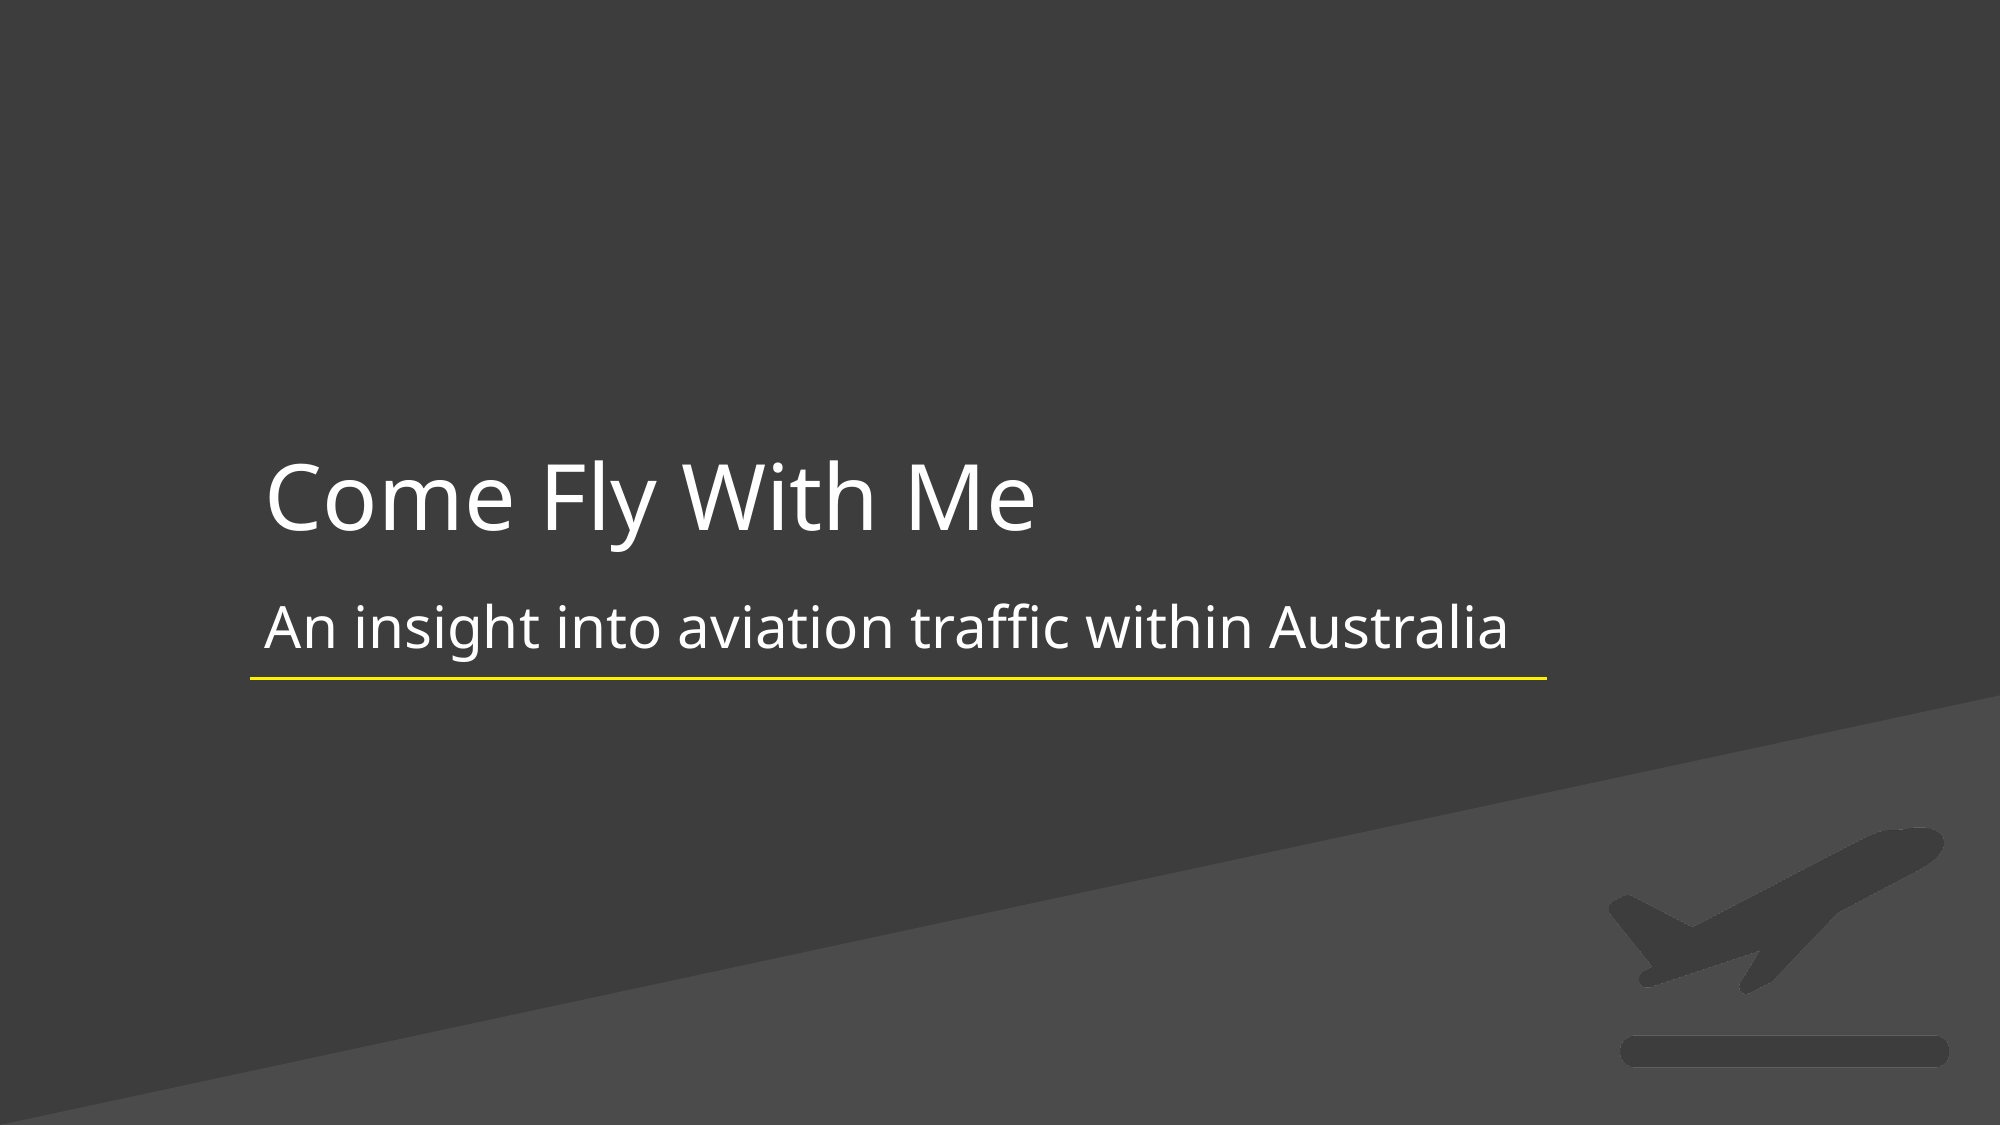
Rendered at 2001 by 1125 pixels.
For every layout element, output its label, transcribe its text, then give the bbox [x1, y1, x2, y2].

subtitle An insight into aviation traffic within Australia [249, 590, 1750, 863]
title Come Fly With Me [249, 425, 1750, 576]
picture [1609, 776, 1949, 1117]
